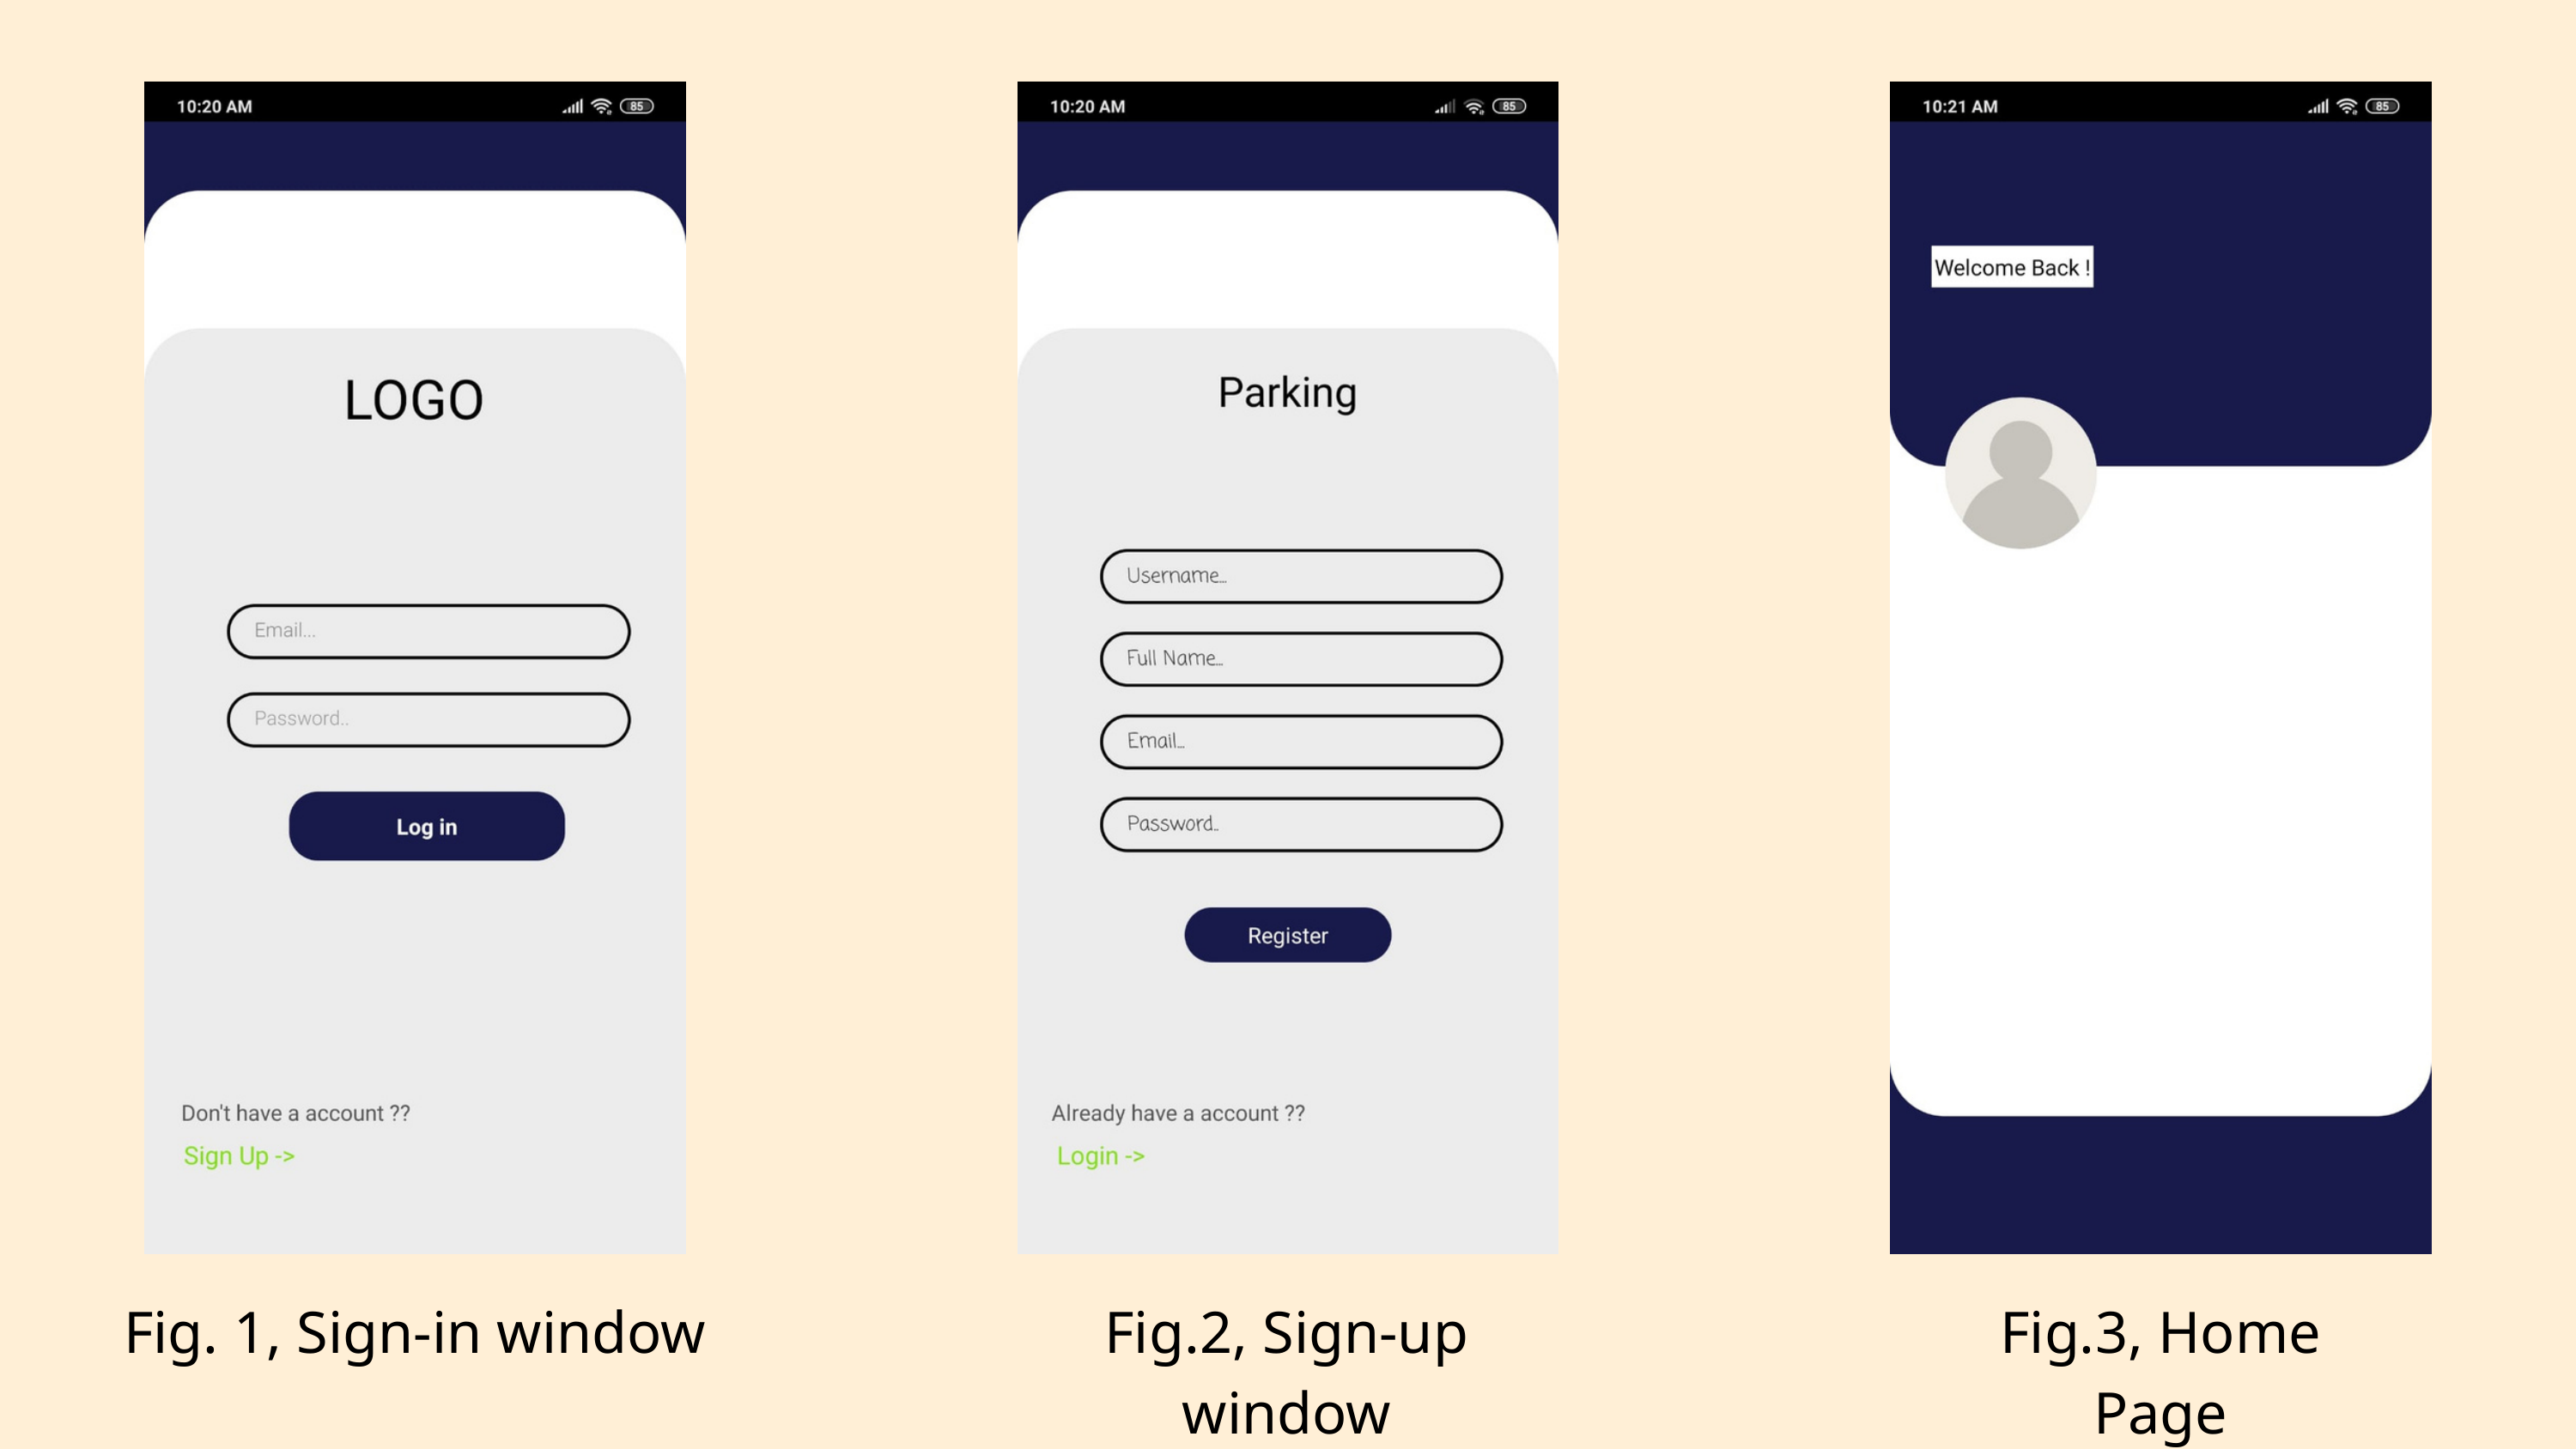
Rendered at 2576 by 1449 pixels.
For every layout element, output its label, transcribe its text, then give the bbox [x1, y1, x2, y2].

picture [1890, 82, 2432, 1254]
text_box Fig.3, Home Page [1945, 1284, 2377, 1446]
text_box Fig. 1, Sign-in window [62, 1284, 769, 1366]
picture [1018, 82, 1558, 1254]
picture [144, 82, 686, 1254]
text_box Fig.2, Sign-up window [1015, 1284, 1558, 1446]
